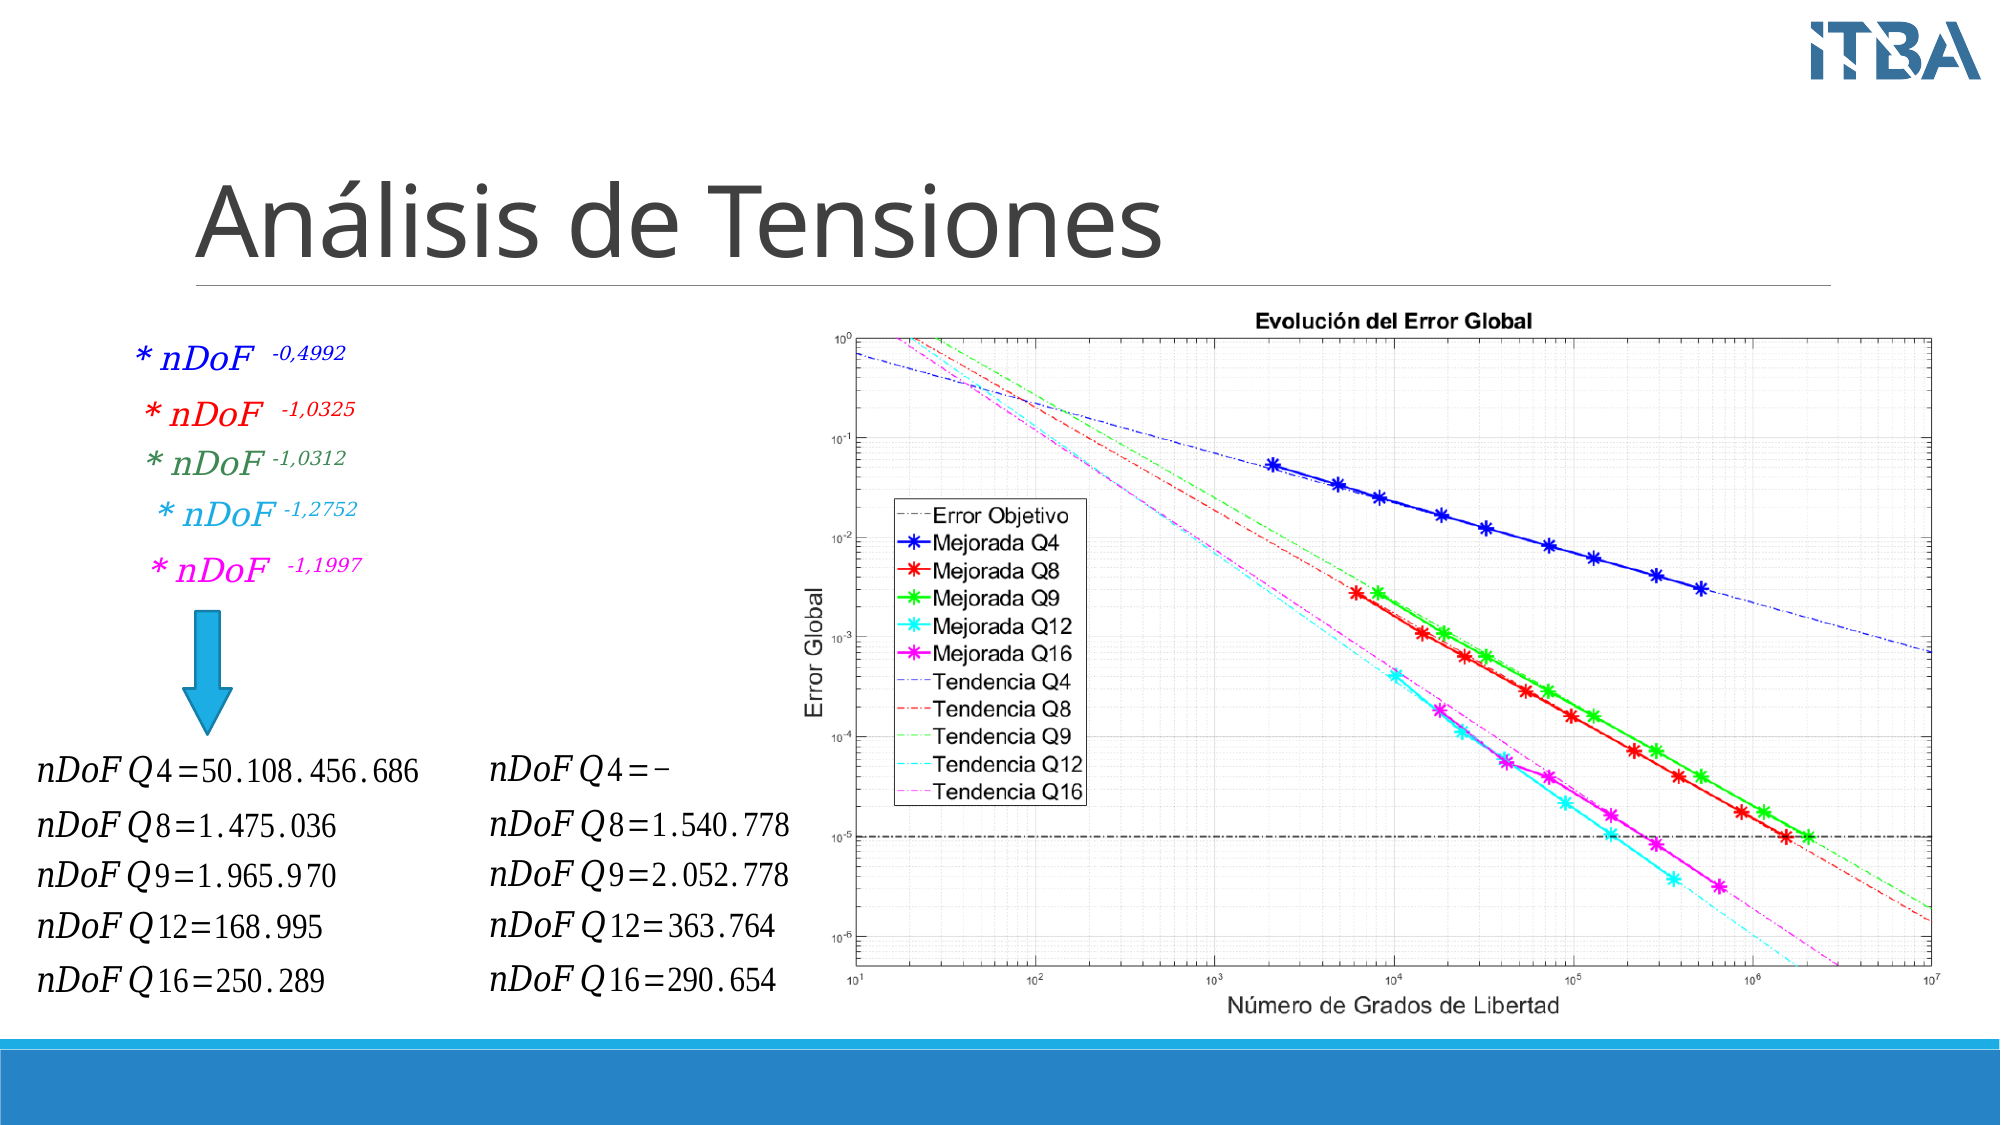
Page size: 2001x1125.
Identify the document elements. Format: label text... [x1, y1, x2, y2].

title Análisis de Tensiones [180, 47, 1830, 285]
text_box [182, 609, 233, 736]
picture [1792, 0, 2000, 103]
picture [798, 304, 1949, 1024]
